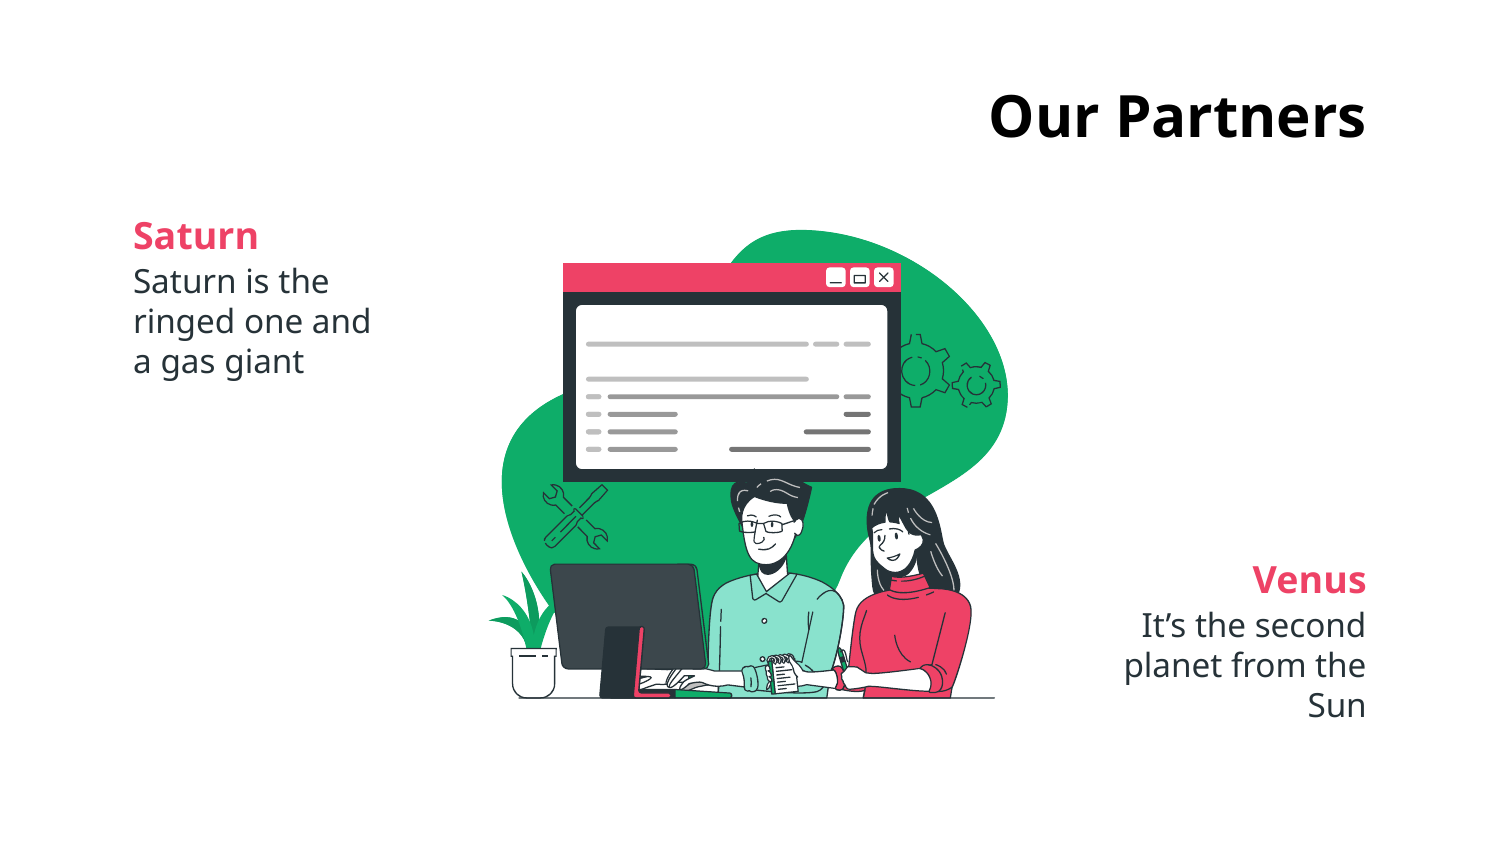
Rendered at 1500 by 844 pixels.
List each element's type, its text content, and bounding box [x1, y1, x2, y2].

title Saturn [118, 185, 397, 284]
subtitle It’s the second planet from the Sun [1103, 628, 1382, 724]
title Our Partners [639, 64, 1382, 158]
subtitle Saturn is the ringed one and a gas giant [118, 284, 397, 380]
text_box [442, 229, 1021, 699]
title Venus [1103, 530, 1382, 628]
